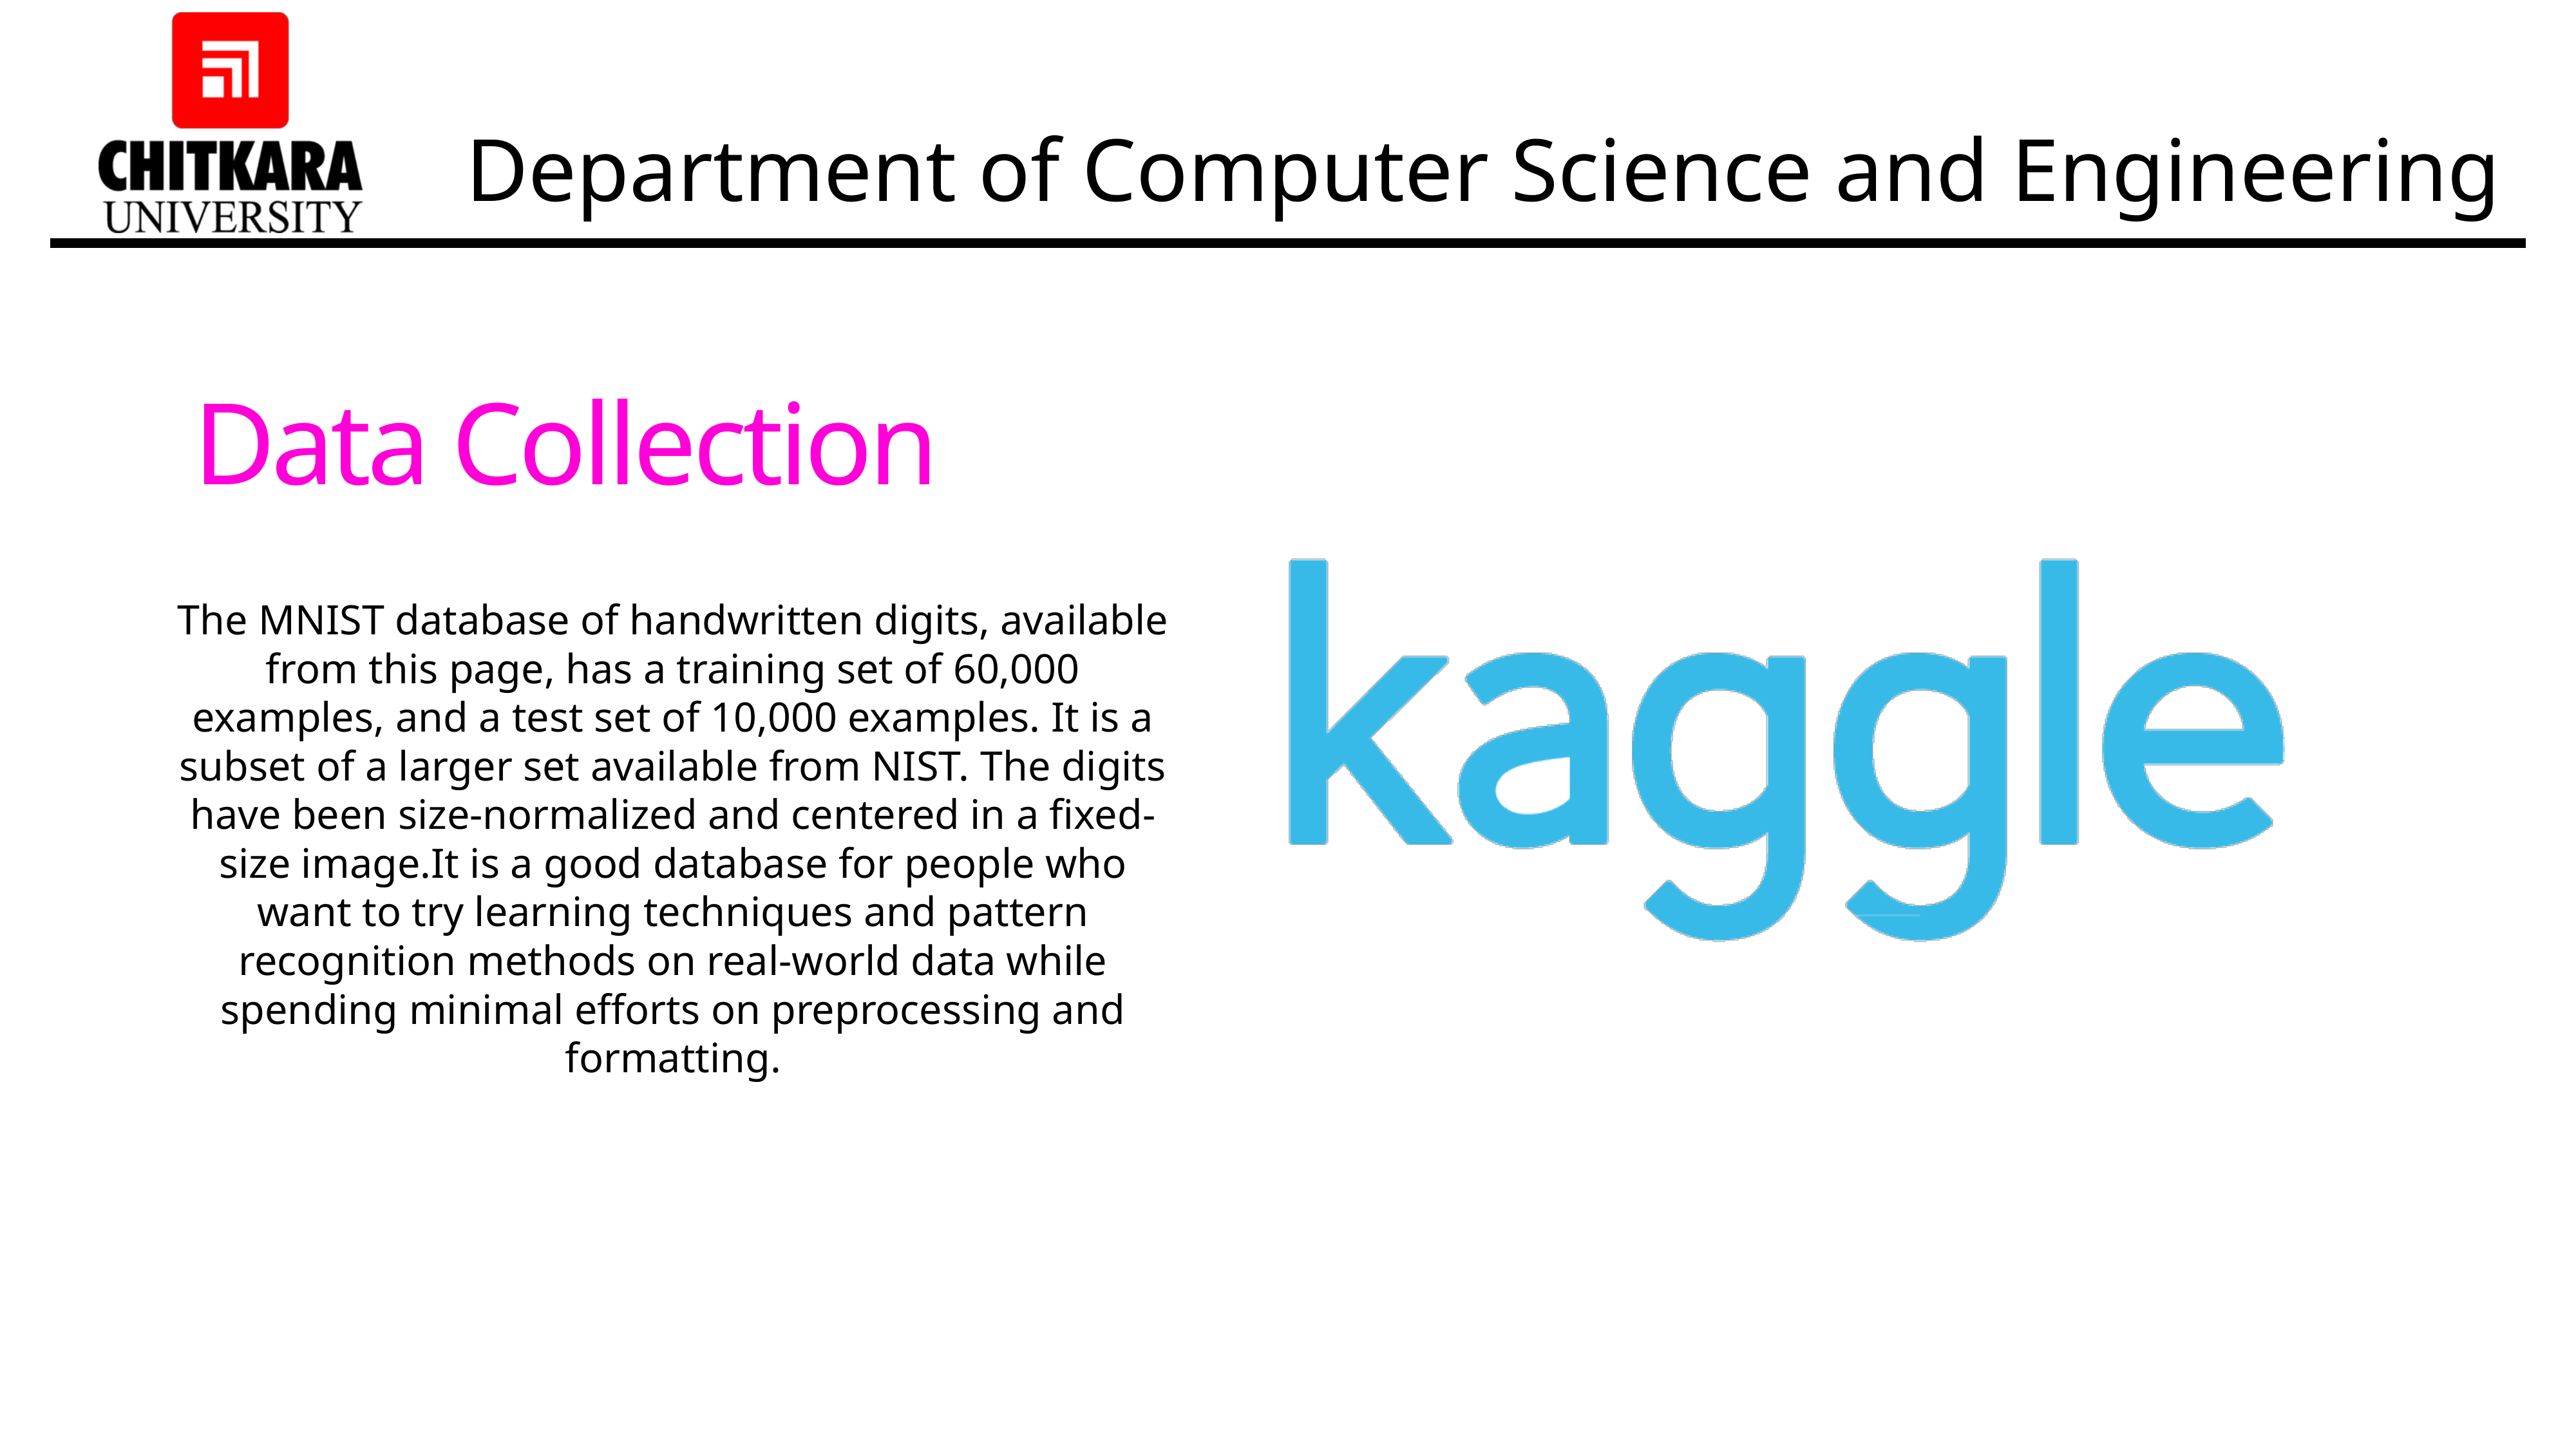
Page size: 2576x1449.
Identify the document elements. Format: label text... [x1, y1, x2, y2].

picture [1287, 558, 2285, 943]
picture [98, 12, 363, 233]
list The MNIST database of handwritten digits, available from this page, has a training set of 60,000 examples, and a test set of 10,000 examples. It is a subset of a larger set available from NIST. The digits have been size-normalized and centered in a fixed-size image.It is a good database for people who want to try learning techniques and pattern recognition methods on real-world data while spending minimal efforts on preprocessing and formatting. [163, 589, 1184, 1188]
title Data Collection [55, 173, 329, 243]
title Data Collection [55, 243, 1077, 512]
text_box Department of Computer Science and Engineering [329, 110, 2576, 250]
